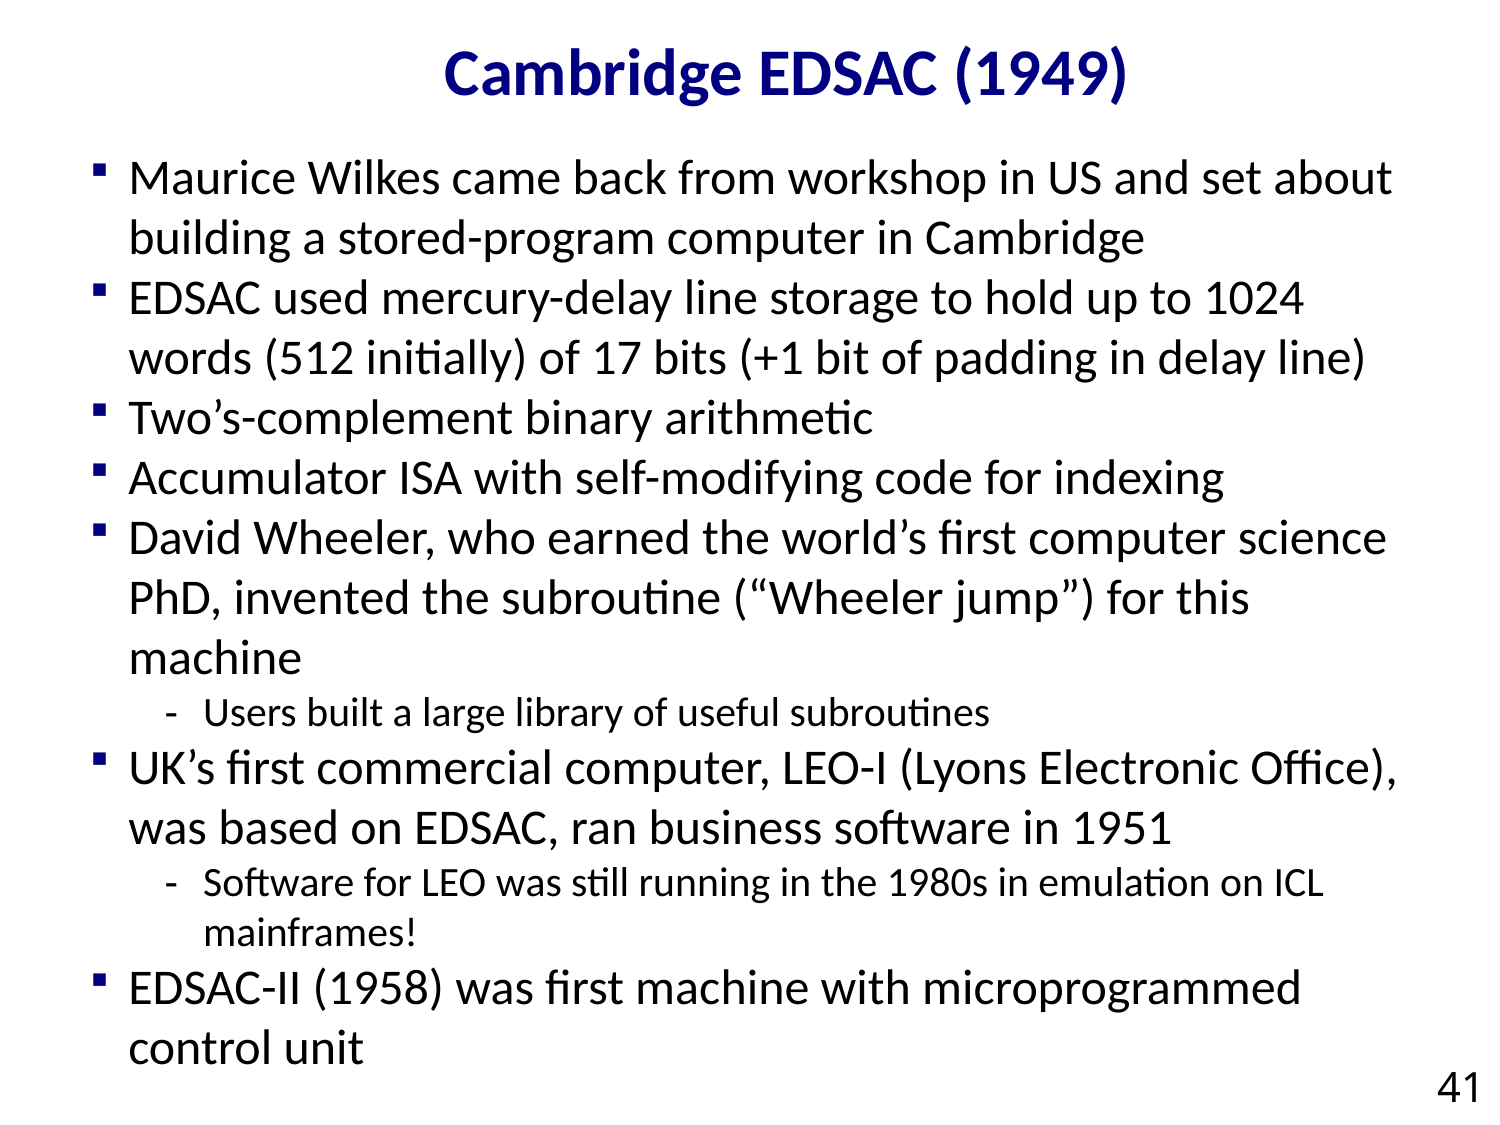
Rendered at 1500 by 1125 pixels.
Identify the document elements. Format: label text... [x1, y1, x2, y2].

list Maurice Wilkes came back from workshop in US and set about building a stored-program computer in Cambridge EDSAC used mercury-delay line storage to hold up to 1024 words (512 initially) of 17 bits (+1 bit of padding in delay line) Two’s-complement binary arithmetic Accumulator ISA with self-modifying code for indexing David Wheeler, who earned the world’s first computer science PhD, invented the subroutine (“Wheeler jump”) for this machine Users built a large library of useful subroutines UK’s first commercial computer, LEO-I (Lyons Electronic Office), was based on EDSAC, ran business software in 1951 Software for LEO was still running in the 1980s in emulation on ICL mainframes! EDSAC-II (1958) was first machine with microprogrammed control unit [74, 137, 1425, 1051]
slide_number 41 [1362, 1085, 1500, 1125]
title Cambridge EDSAC (1949) [199, 12, 1376, 126]
